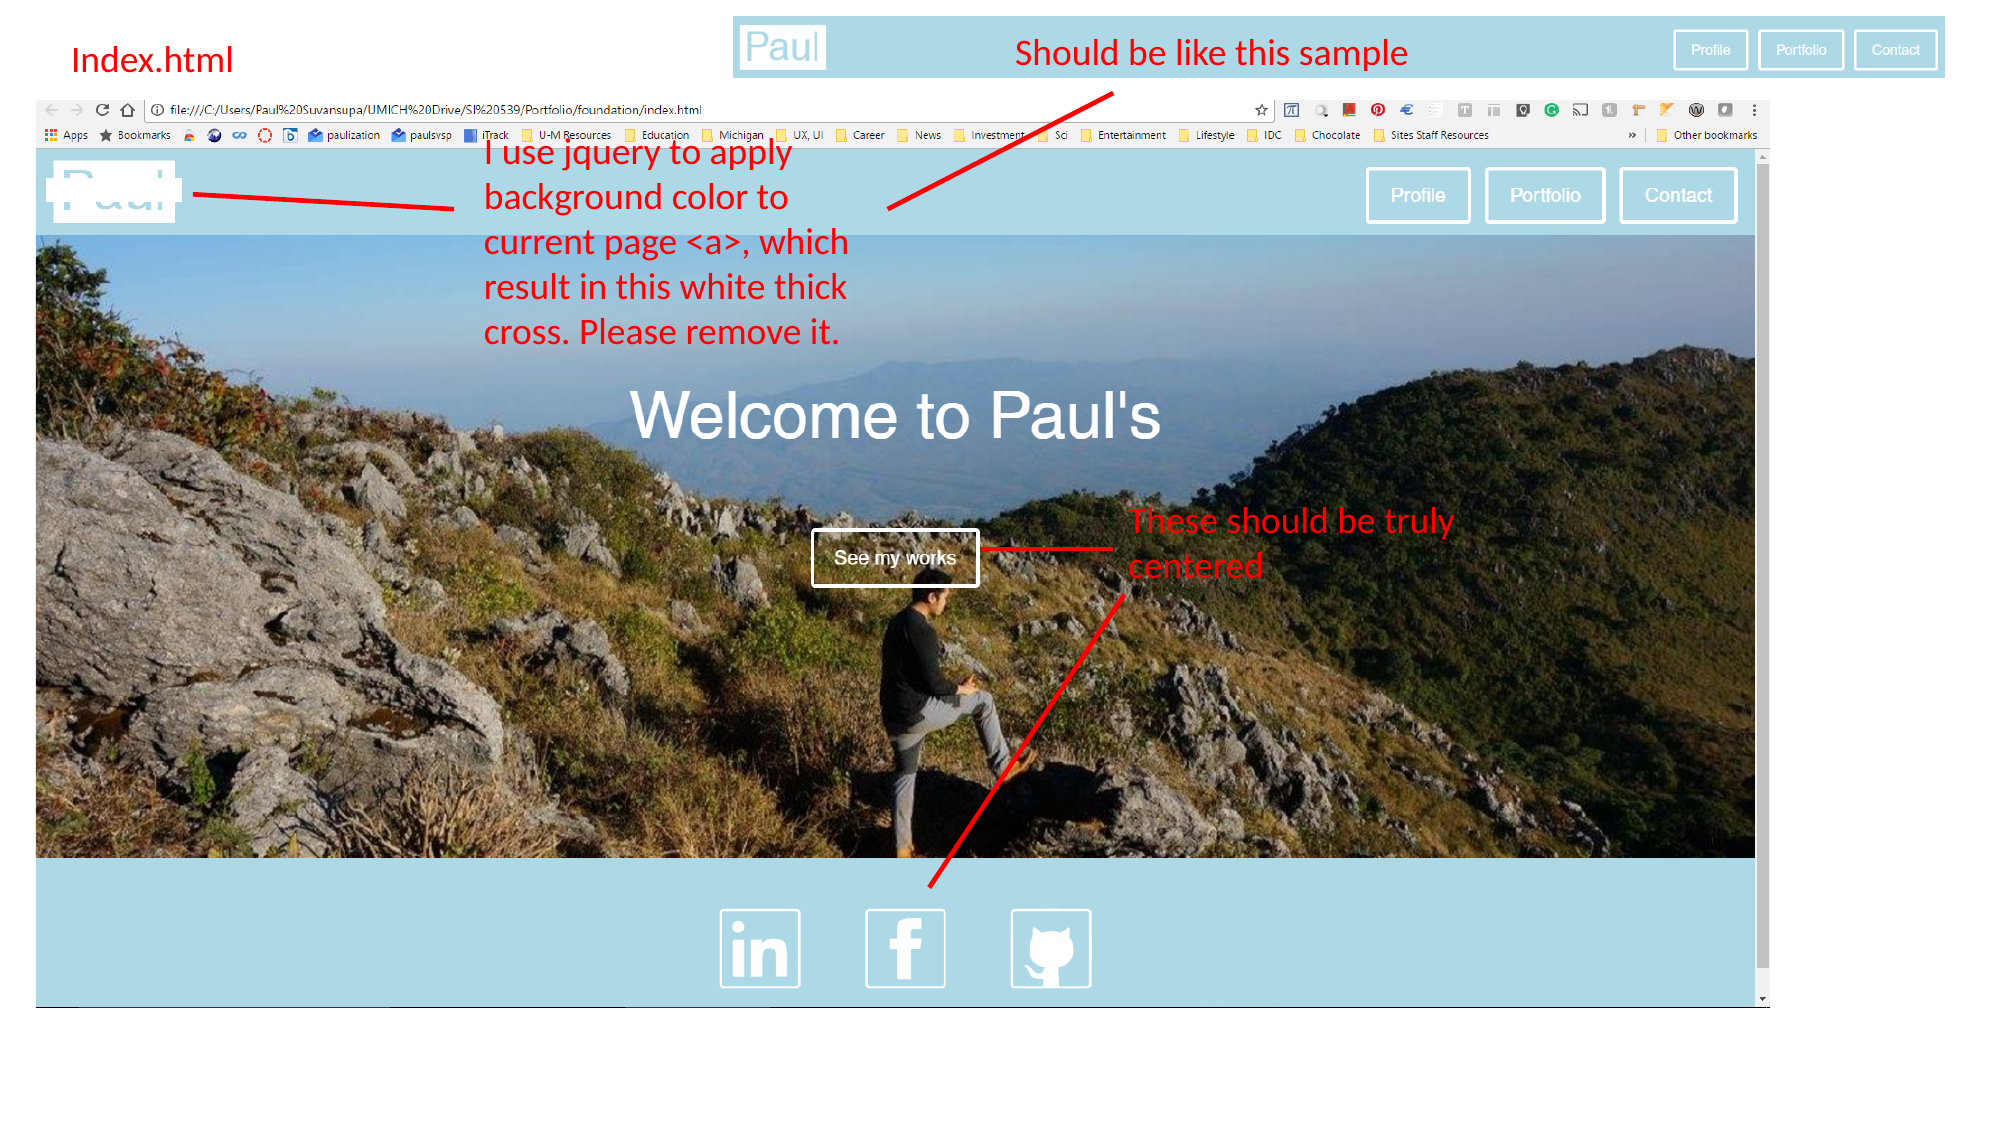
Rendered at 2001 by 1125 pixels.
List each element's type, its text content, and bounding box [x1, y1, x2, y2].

picture [35, 100, 1770, 1008]
picture [733, 16, 1945, 78]
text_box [192, 194, 455, 210]
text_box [929, 594, 1125, 888]
text_box Index.html [56, 27, 562, 88]
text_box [887, 92, 1114, 210]
